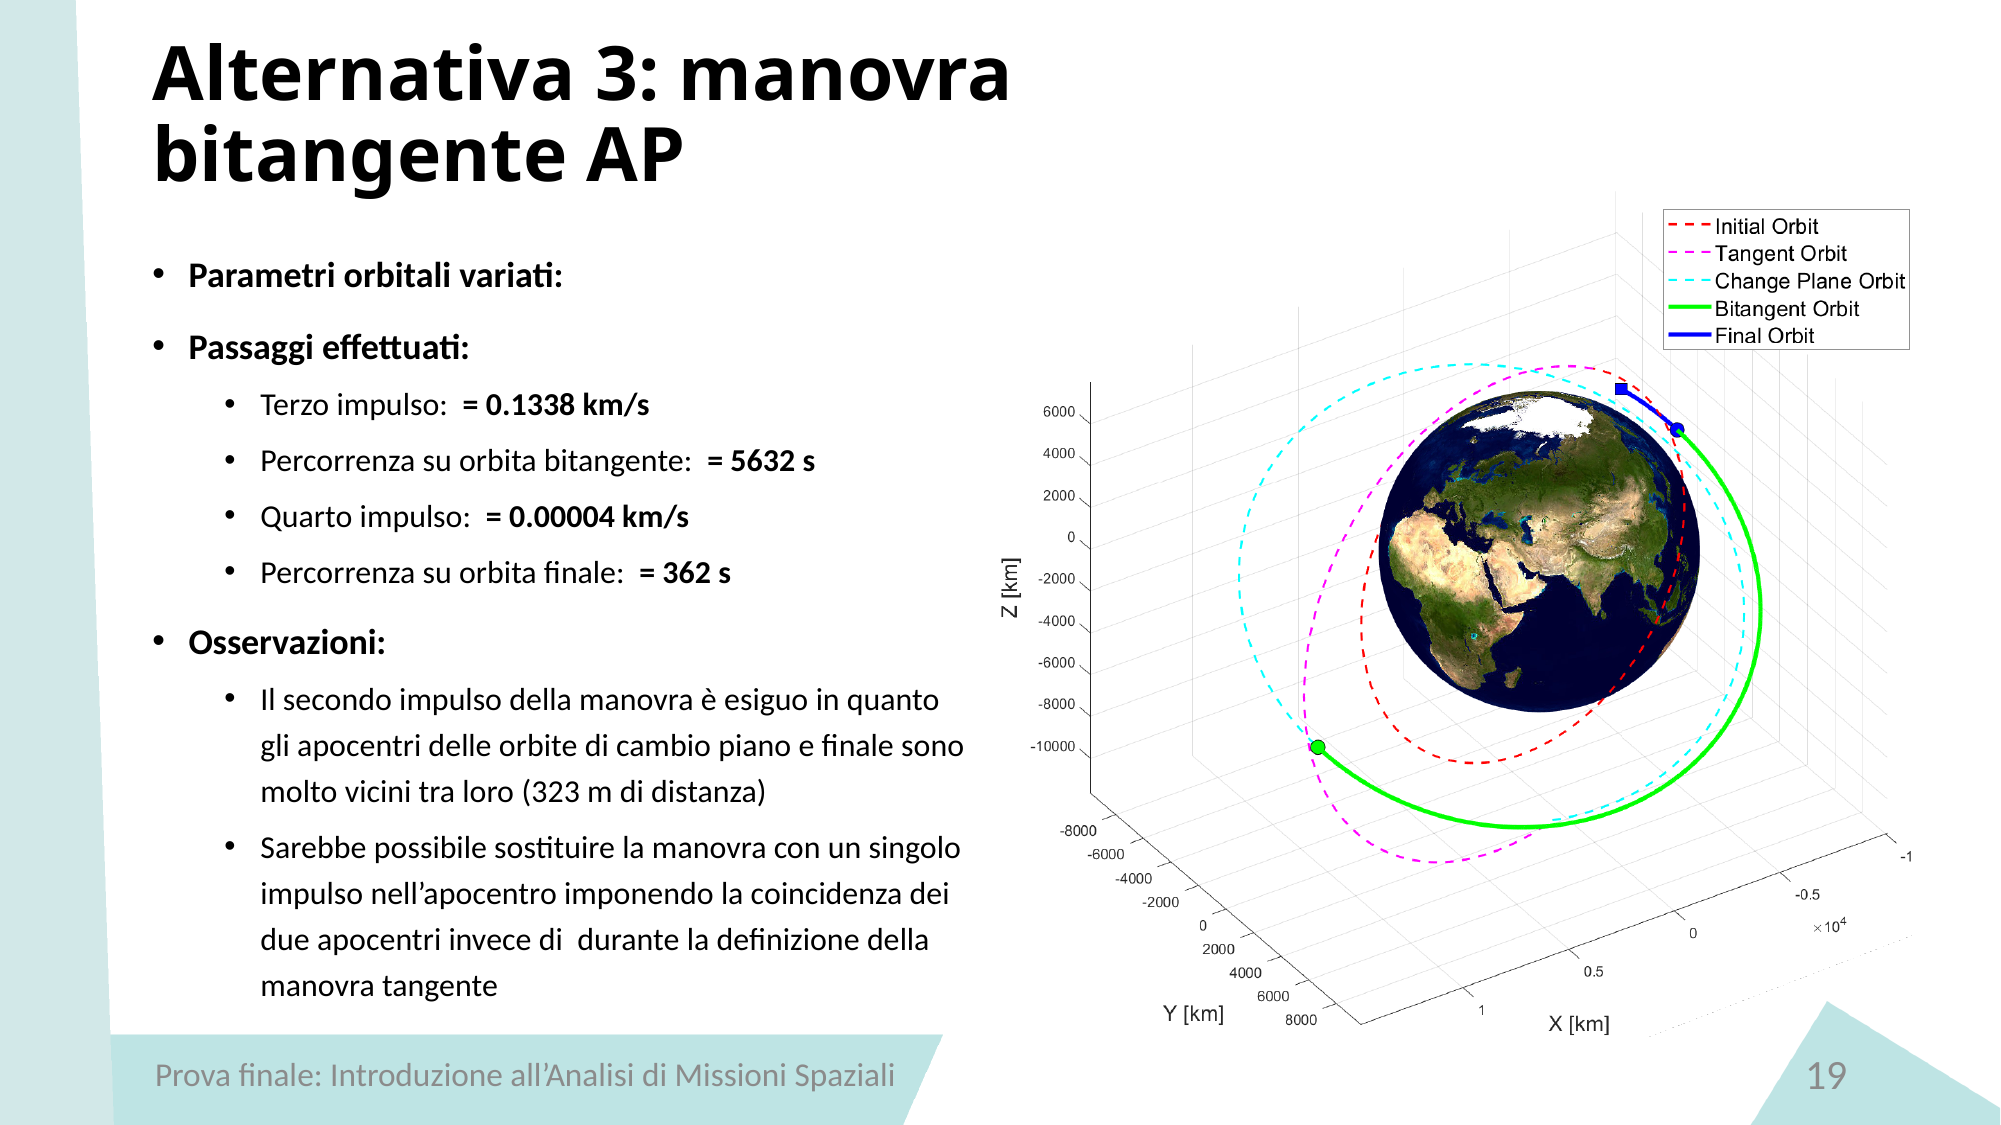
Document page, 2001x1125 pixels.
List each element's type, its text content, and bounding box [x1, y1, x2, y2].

slide_number 19 [1412, 1042, 1863, 1103]
picture [0, 0, 2001, 1125]
title Alternativa 3: manovra bitangente AP [137, 68, 1280, 165]
footer Prova finale: Introduzione all’Analisi di Missioni Spaziali [137, 1044, 915, 1101]
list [999, 189, 1912, 1037]
